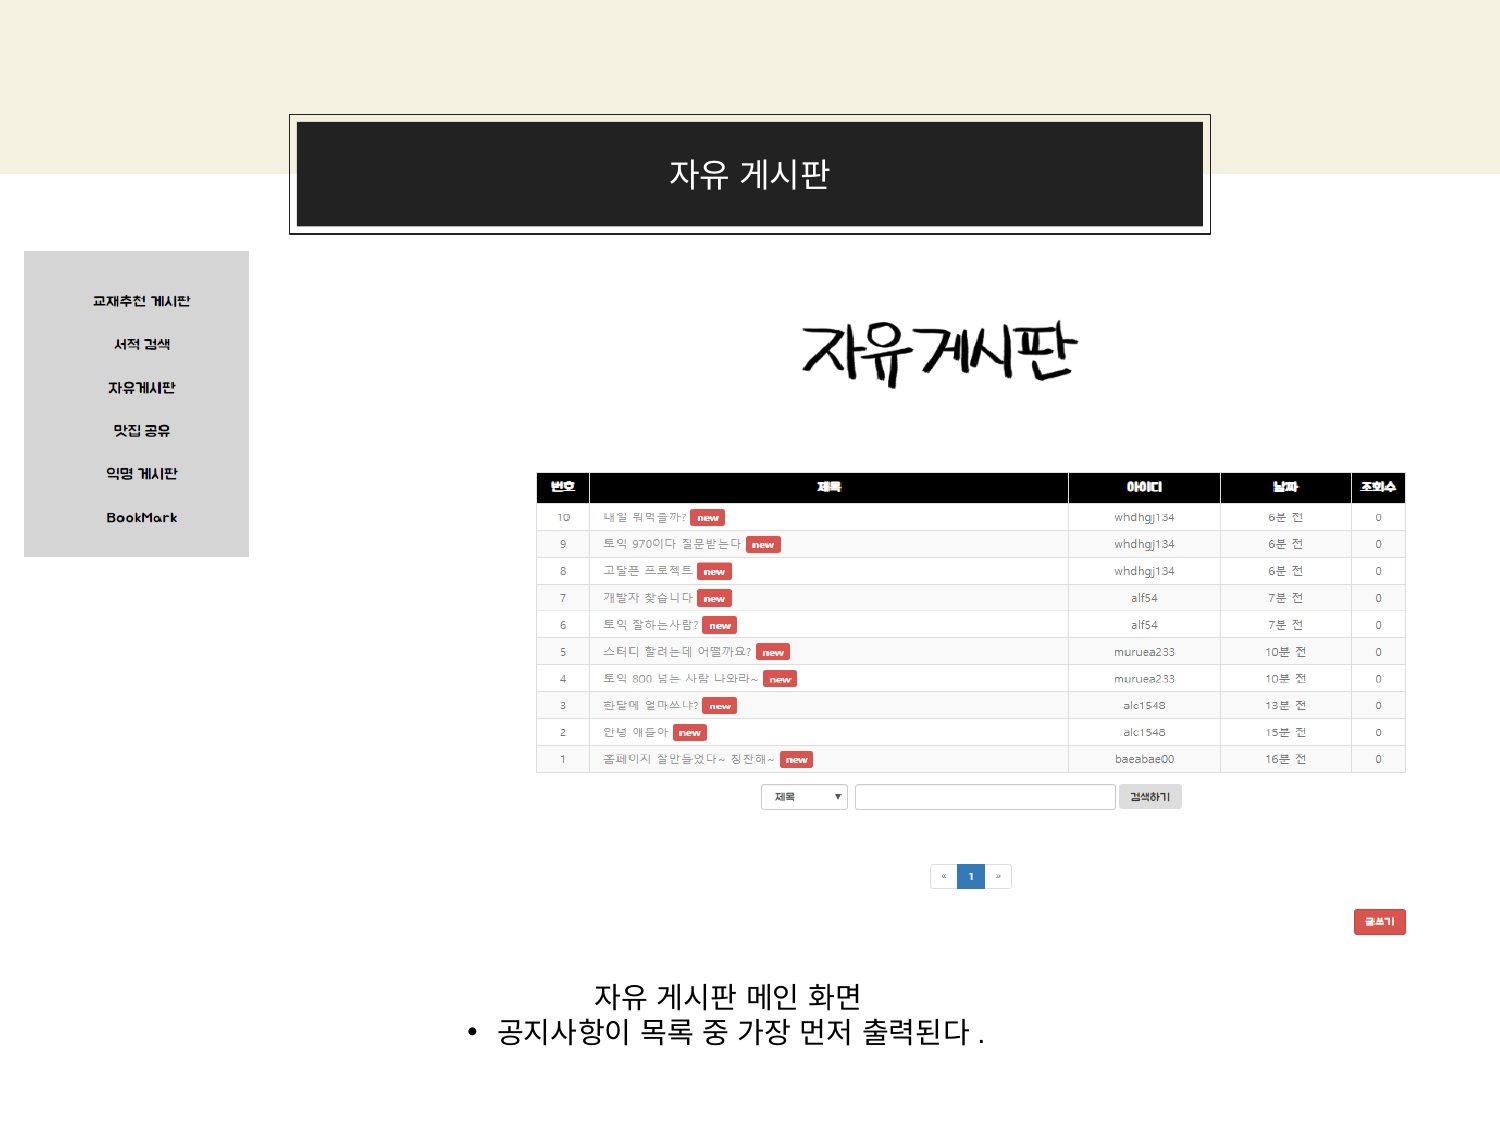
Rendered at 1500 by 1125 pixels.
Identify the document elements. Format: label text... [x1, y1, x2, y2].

picture [24, 251, 1436, 947]
text_box 자유 게시판 메인 화면 공지사항이 목록 중 가장 먼저 출력된다. [164, 971, 1293, 1125]
title 자유 게시판 [296, 121, 1203, 227]
